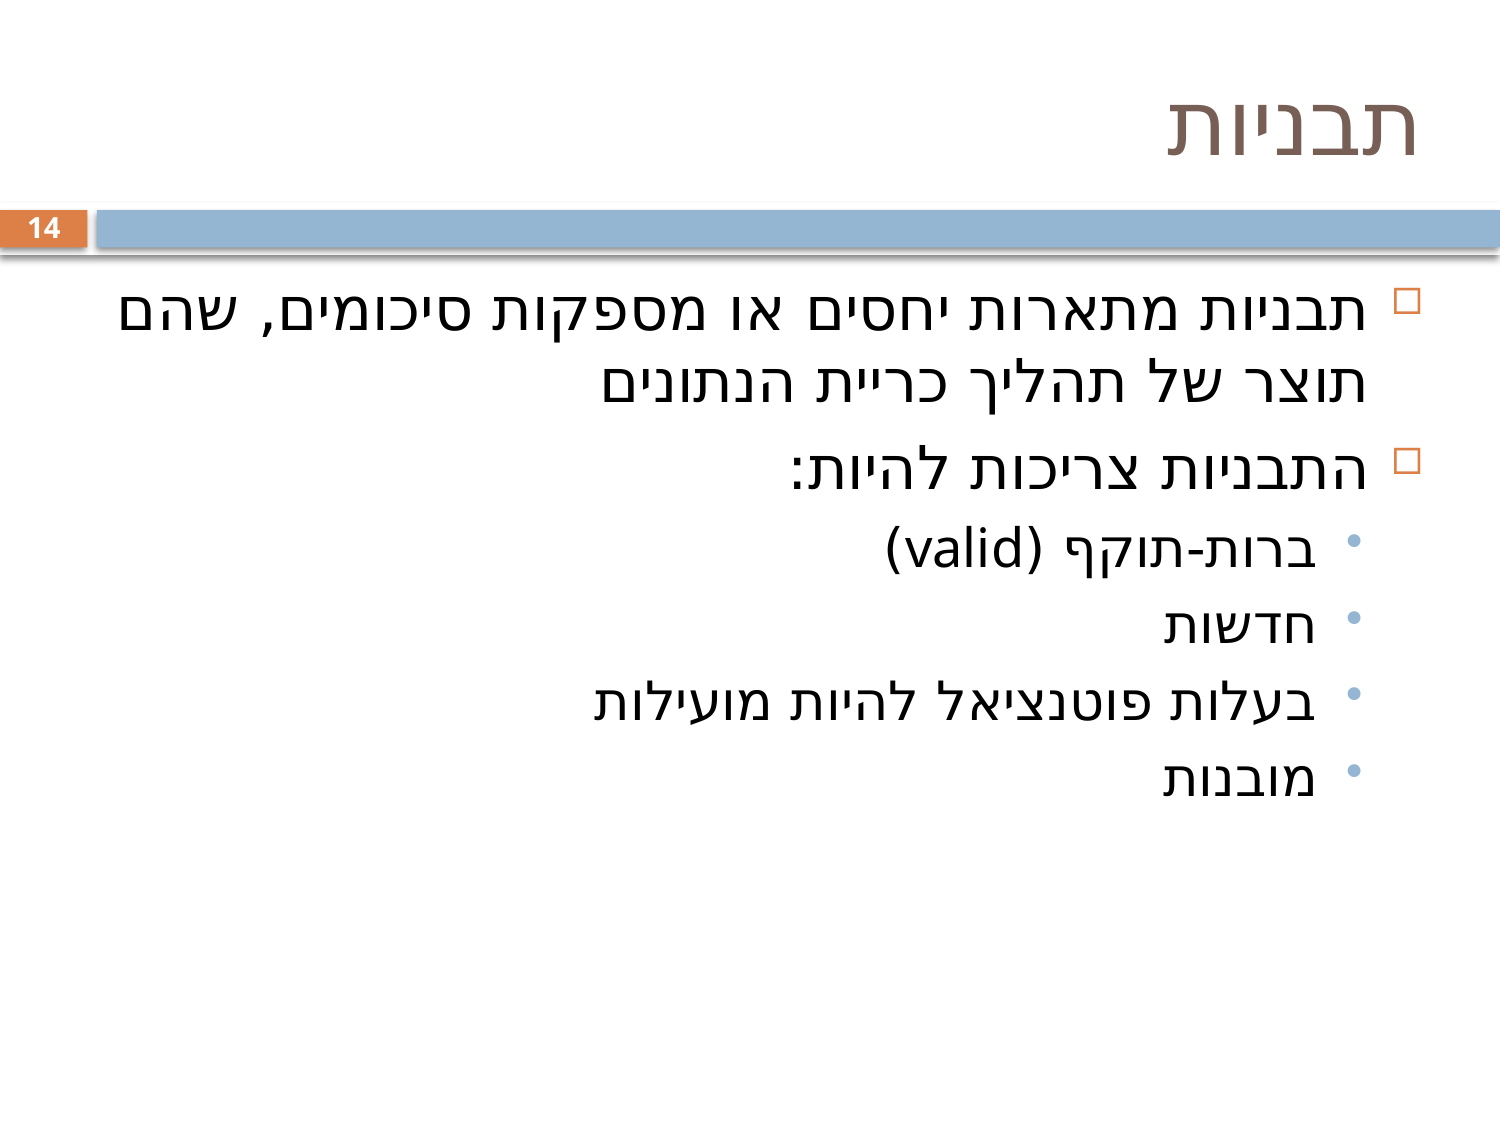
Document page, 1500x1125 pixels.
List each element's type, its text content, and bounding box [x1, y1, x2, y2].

list תבניות מתארות יחסים או מספקות סיכומים, שהם תוצר של תהליך כריית הנתונים התבניות צריכות להיות: ברות-תוקף (valid) חדשות בעלות פוטנציאל להיות מועילות מובנות [100, 262, 1438, 1000]
slide_number 14 [0, 208, 88, 249]
title תבניות [100, 37, 1438, 200]
